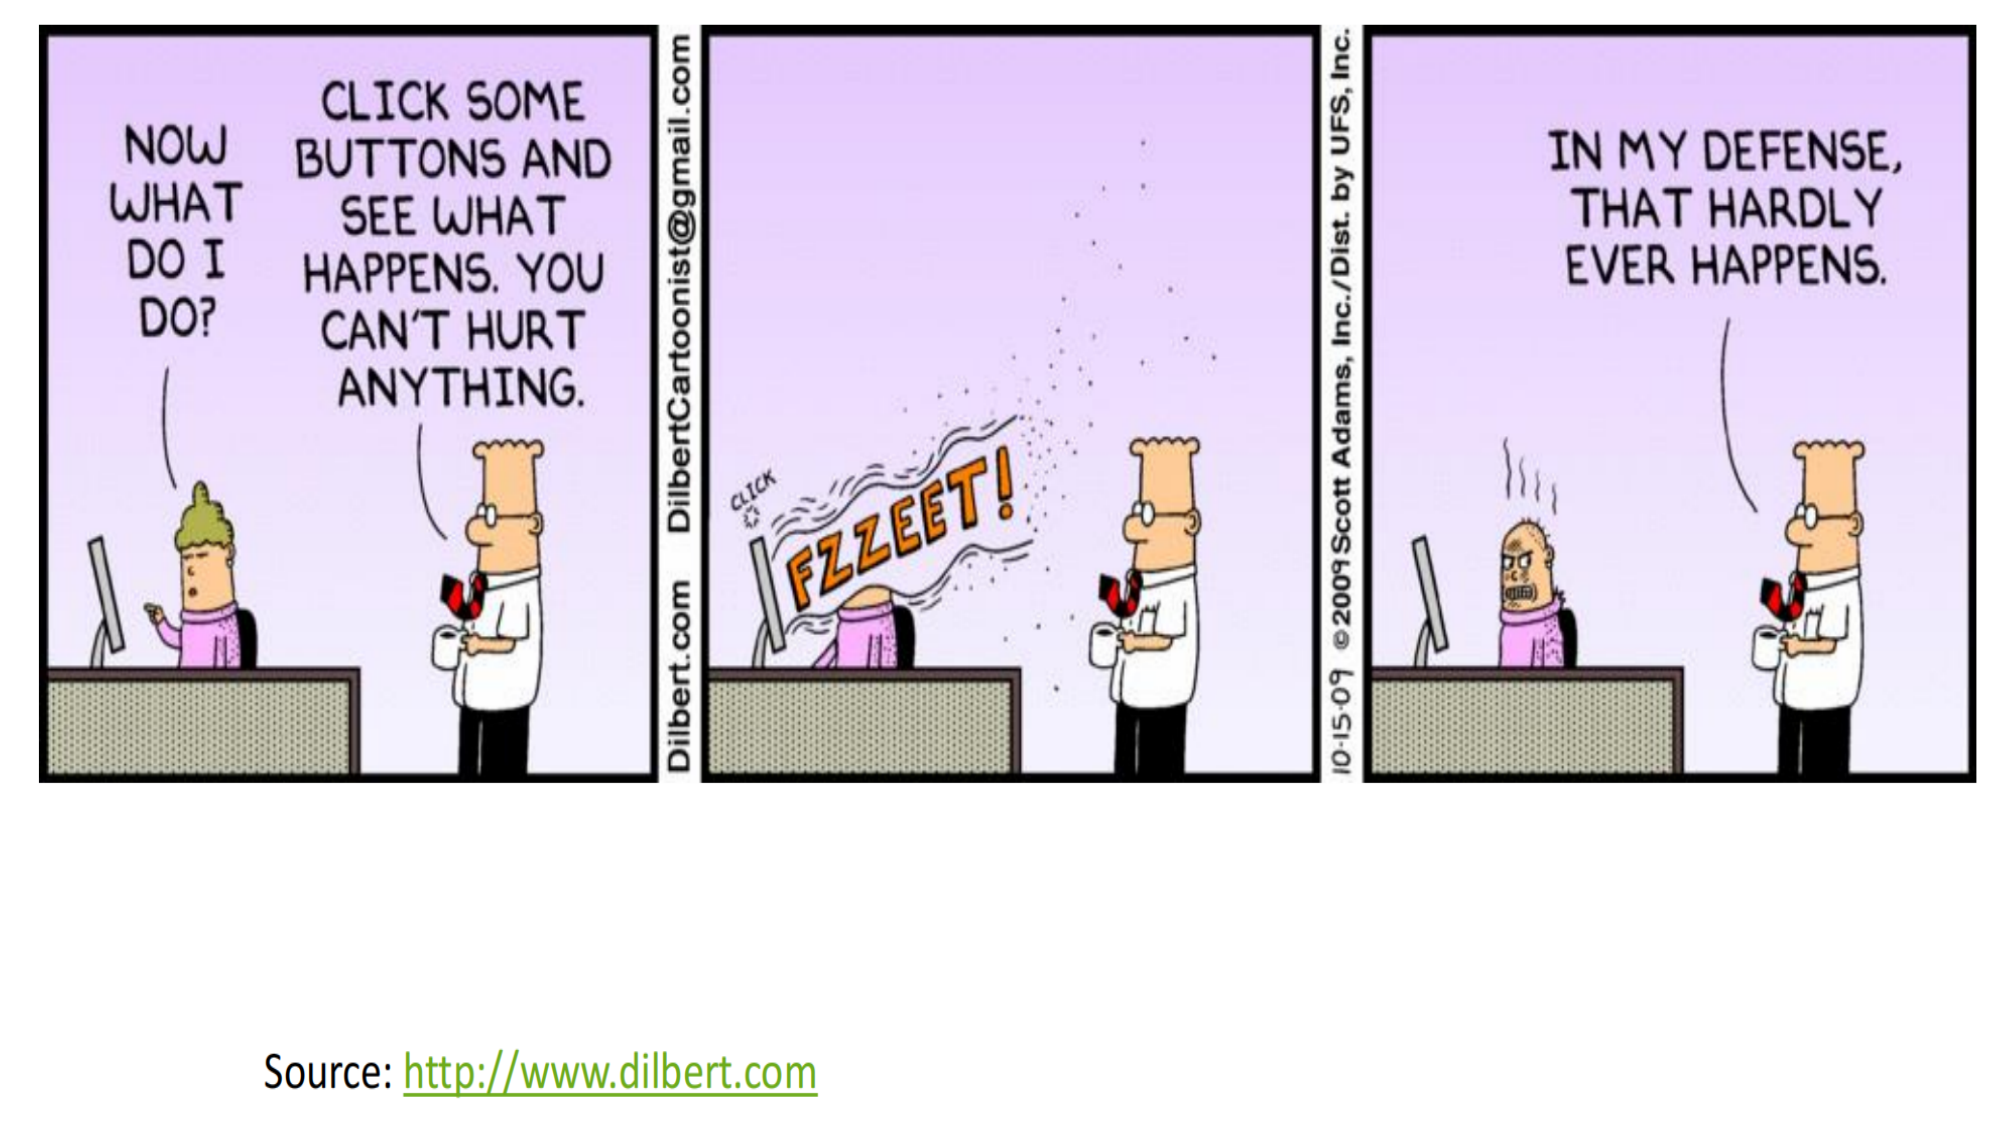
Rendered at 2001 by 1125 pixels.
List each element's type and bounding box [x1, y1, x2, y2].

list [4, 0, 2000, 1125]
